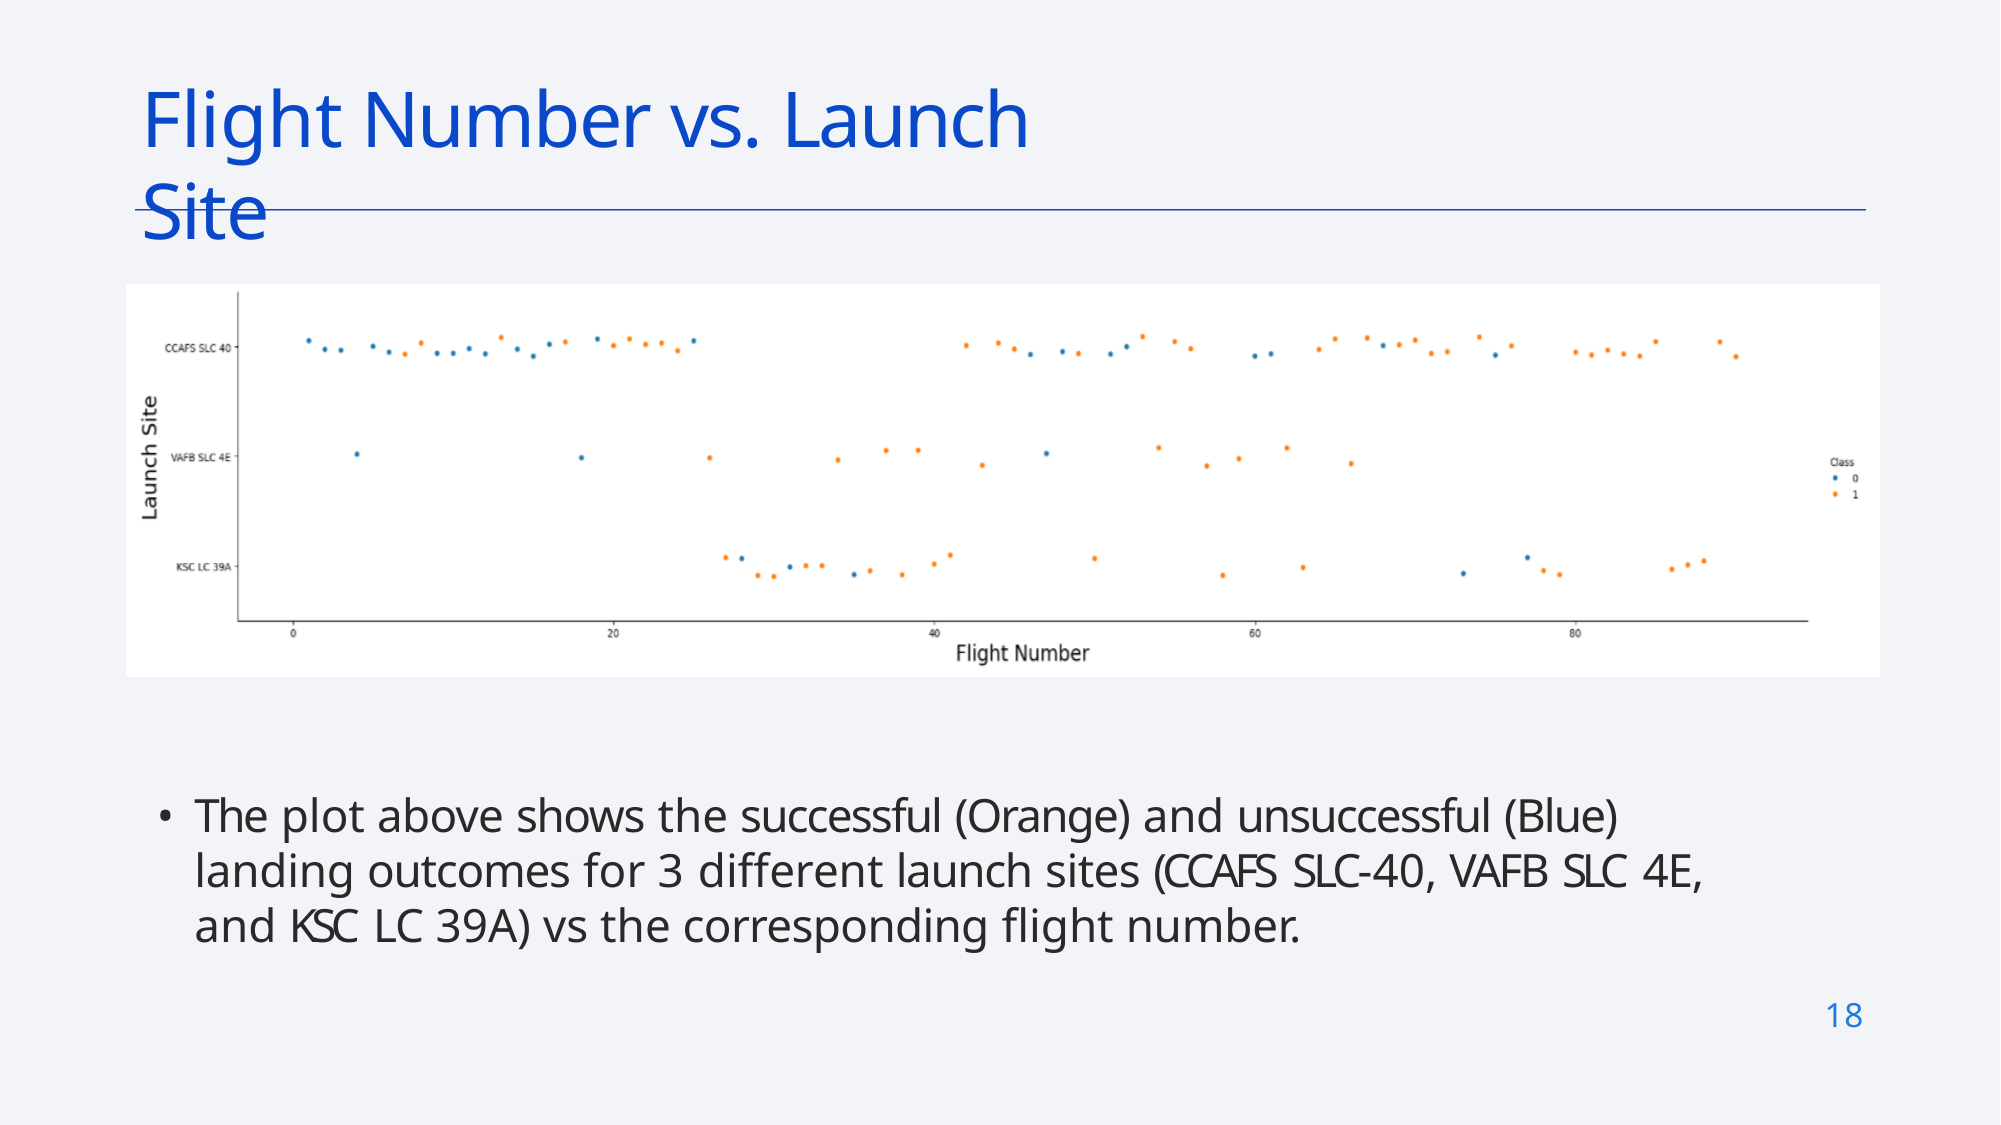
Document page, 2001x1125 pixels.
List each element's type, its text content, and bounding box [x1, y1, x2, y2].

title Flight Number vs. Launch Site [139, 68, 1128, 259]
text_box The plot above shows the successful (Orange) and unsuccessful (Blue) landing outcomes for 3 different launch sites (CCAFS SLC-40, VAFB SLC 4E, and KSC LC 39A) vs the corresponding flight number. [154, 785, 1768, 953]
picture [0, 0, 2000, 1125]
slide_number 18 [1818, 1001, 1873, 1125]
